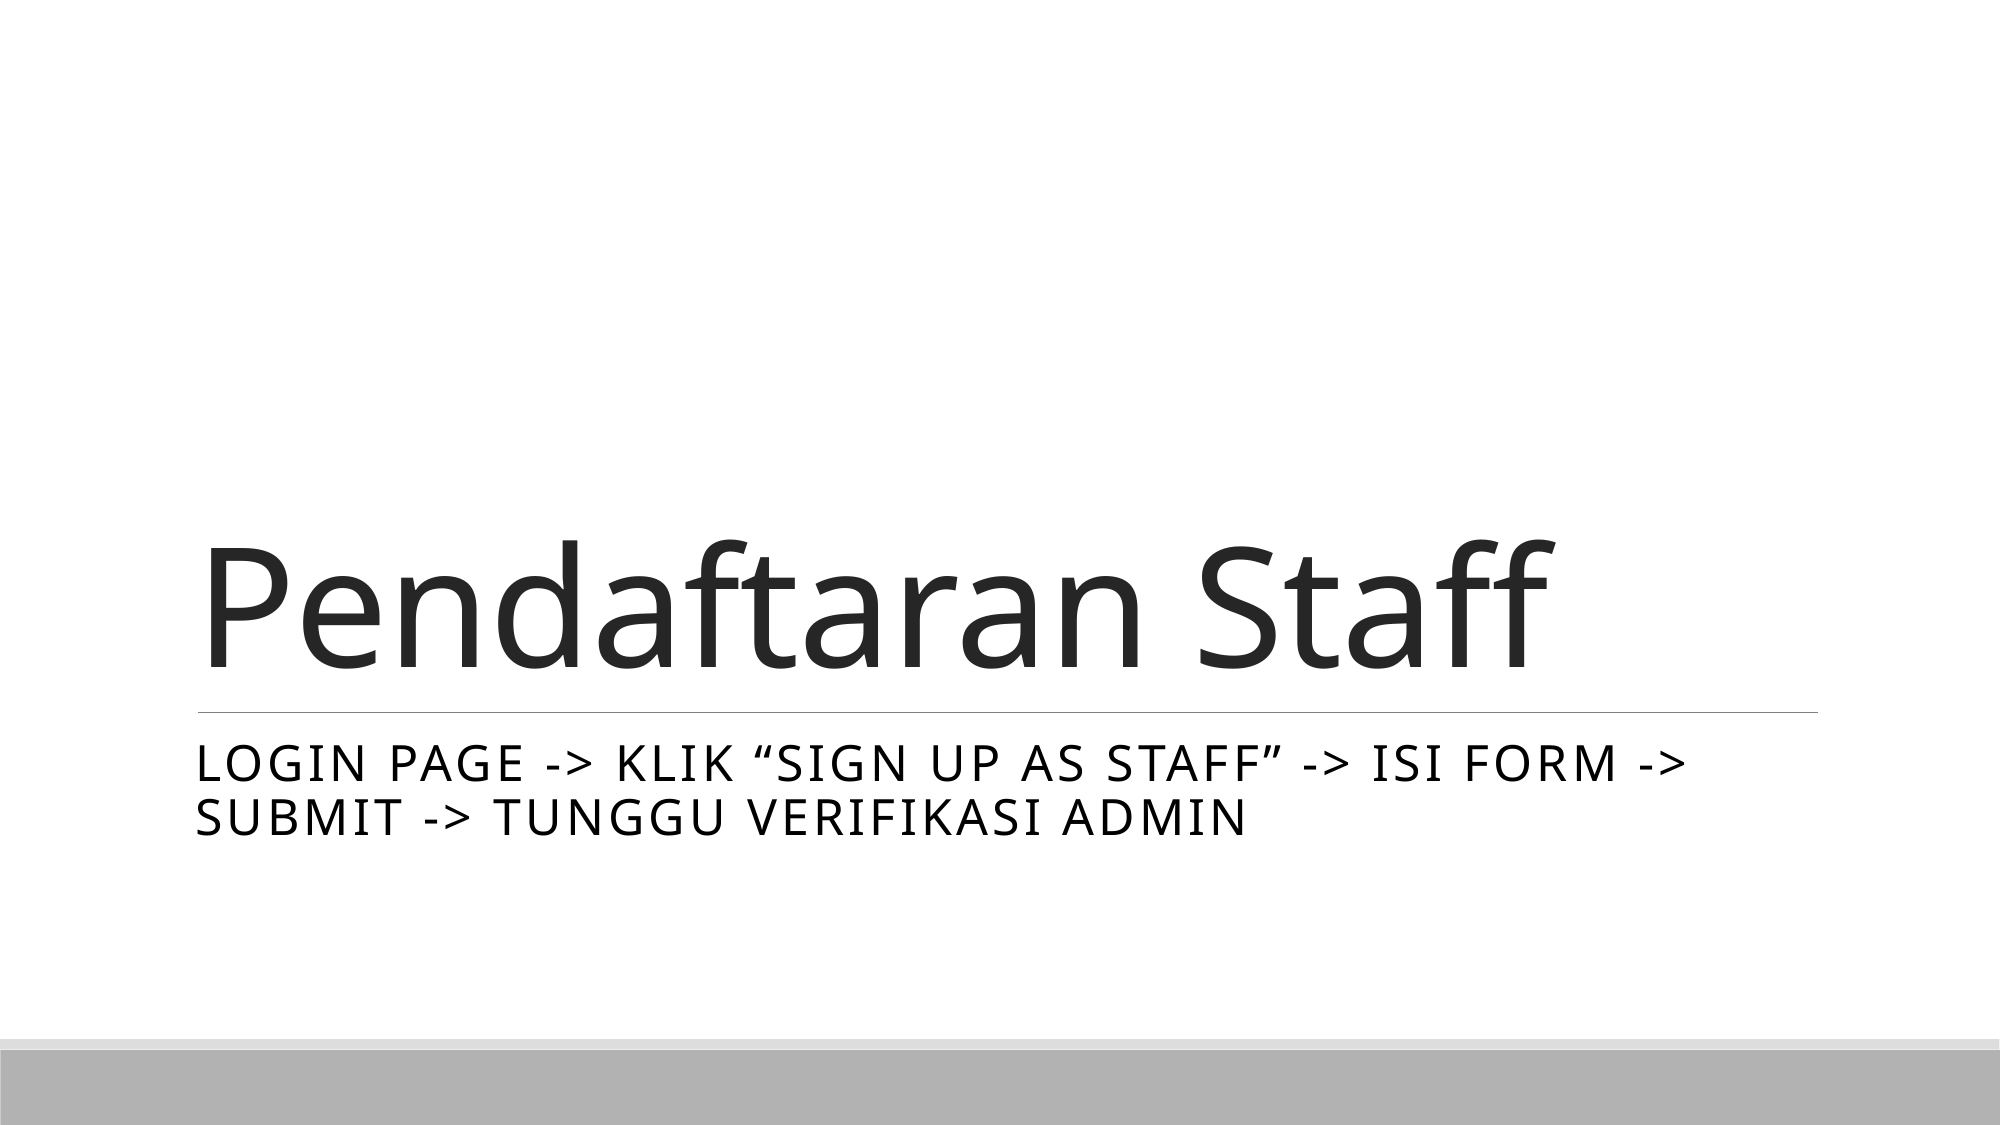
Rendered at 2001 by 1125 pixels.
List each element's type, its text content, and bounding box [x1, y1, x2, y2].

title Pendaftaran Staff [180, 124, 1830, 710]
list Login page -> klik “Sign up as Staff” -> Isi form -> Submit -> Tunggu verifikasi admin [180, 730, 1830, 918]
